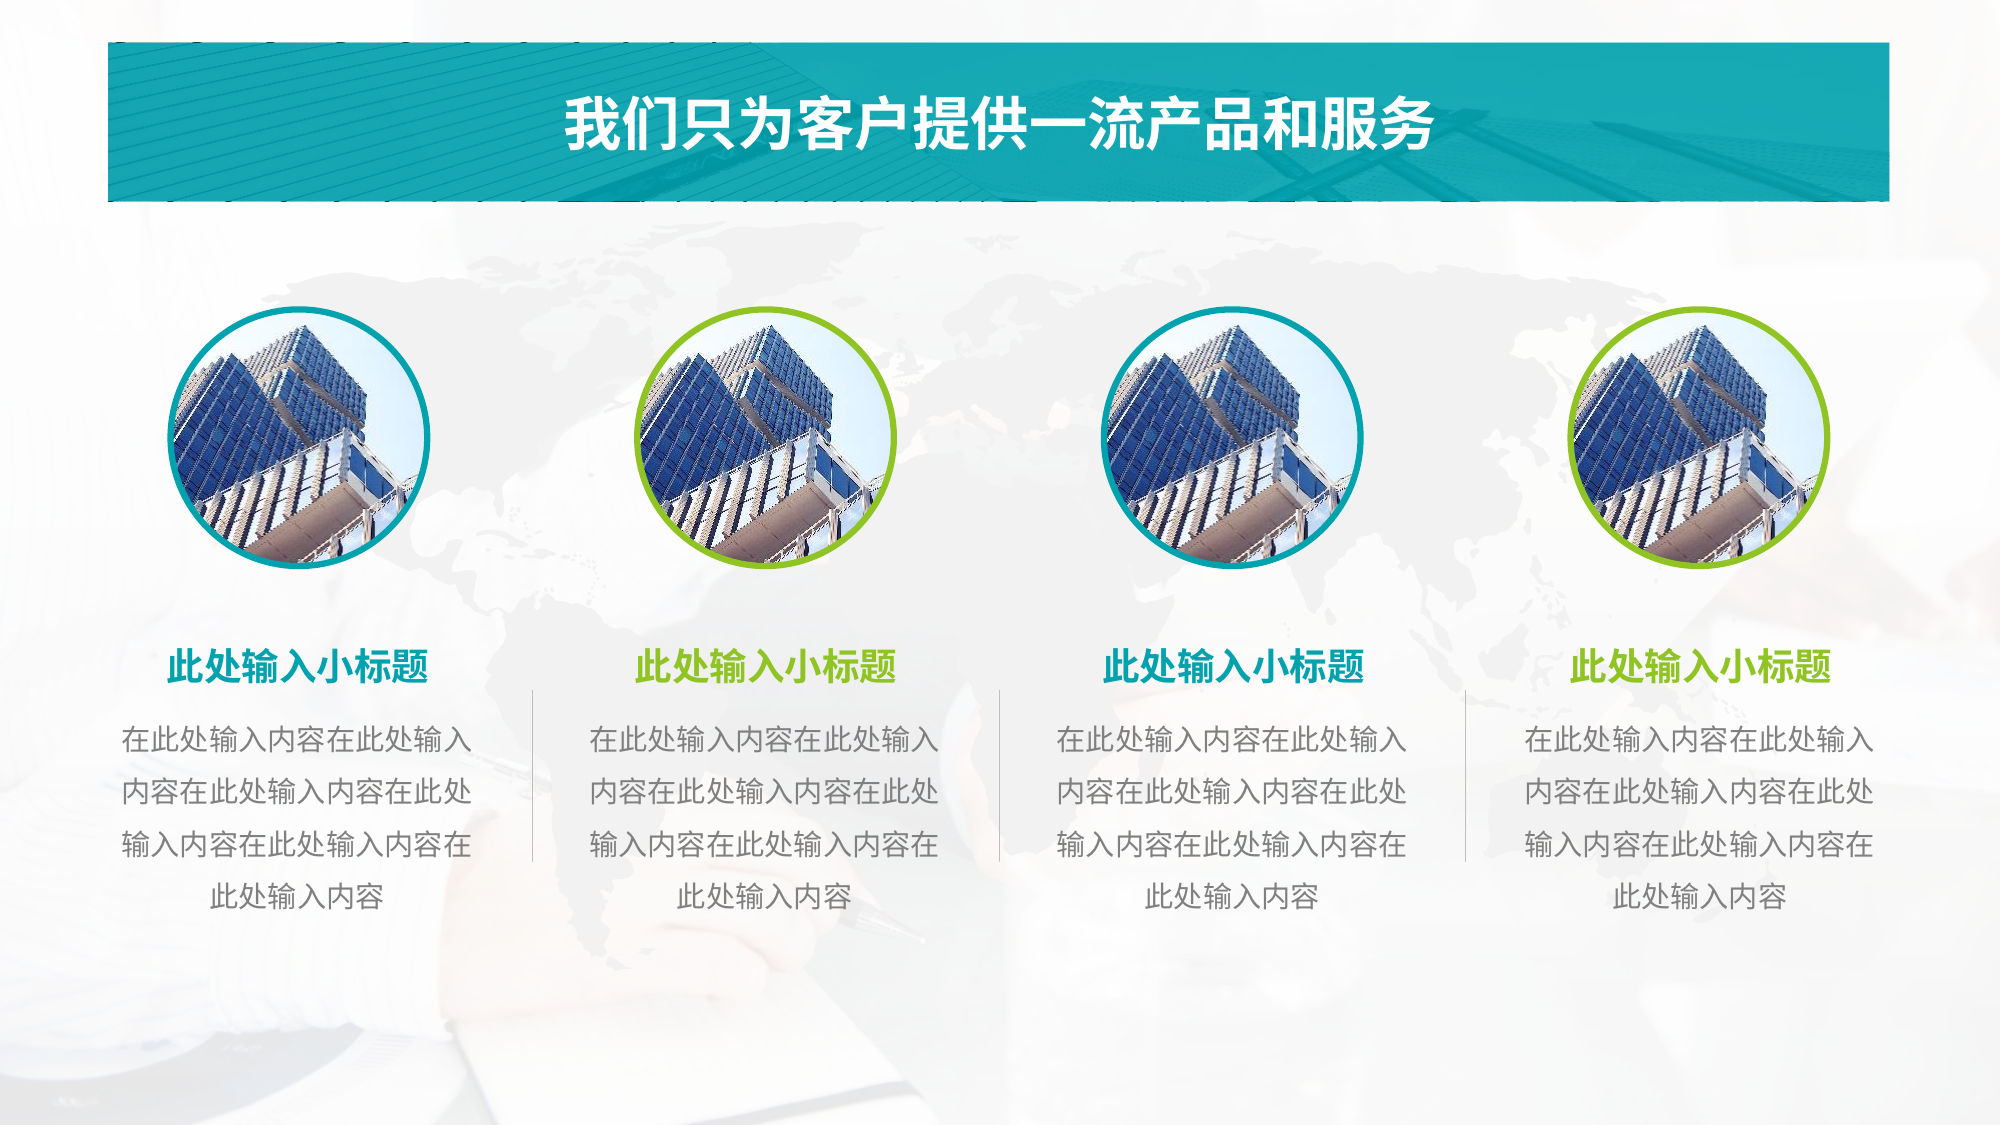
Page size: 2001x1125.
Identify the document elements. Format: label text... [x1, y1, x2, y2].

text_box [116, 635, 480, 919]
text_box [583, 635, 948, 919]
text_box [1778, 335, 1829, 541]
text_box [1051, 635, 1416, 919]
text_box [220, 220, 1778, 971]
text_box [107, 42, 1890, 202]
text_box [169, 335, 220, 541]
text_box 我们只为客户提供一流产品和服务 [445, 80, 1555, 165]
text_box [1519, 635, 1883, 919]
